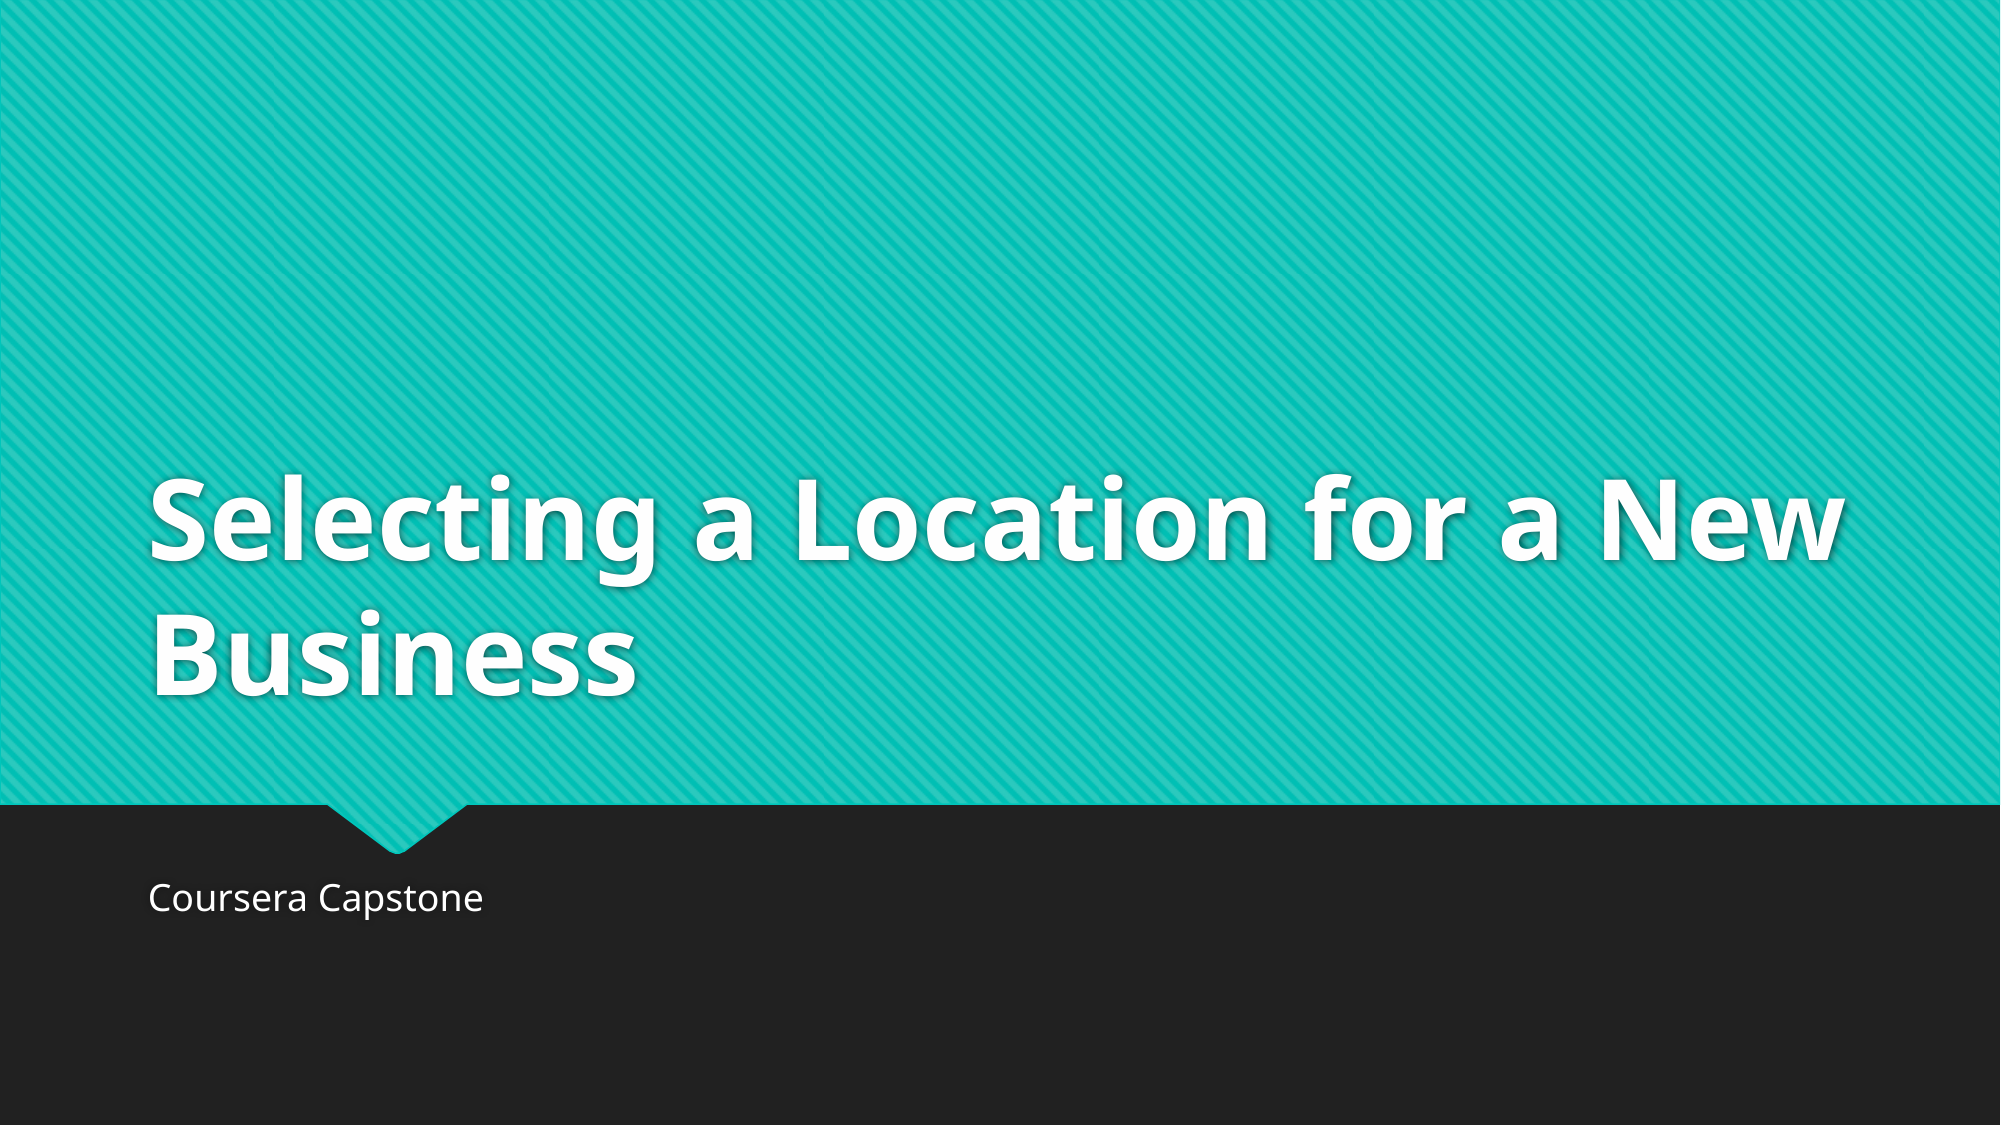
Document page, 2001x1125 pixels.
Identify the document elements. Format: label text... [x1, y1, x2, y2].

title Selecting a Location for a New Business [132, 237, 1868, 726]
subtitle Coursera Capstone [132, 866, 1868, 938]
